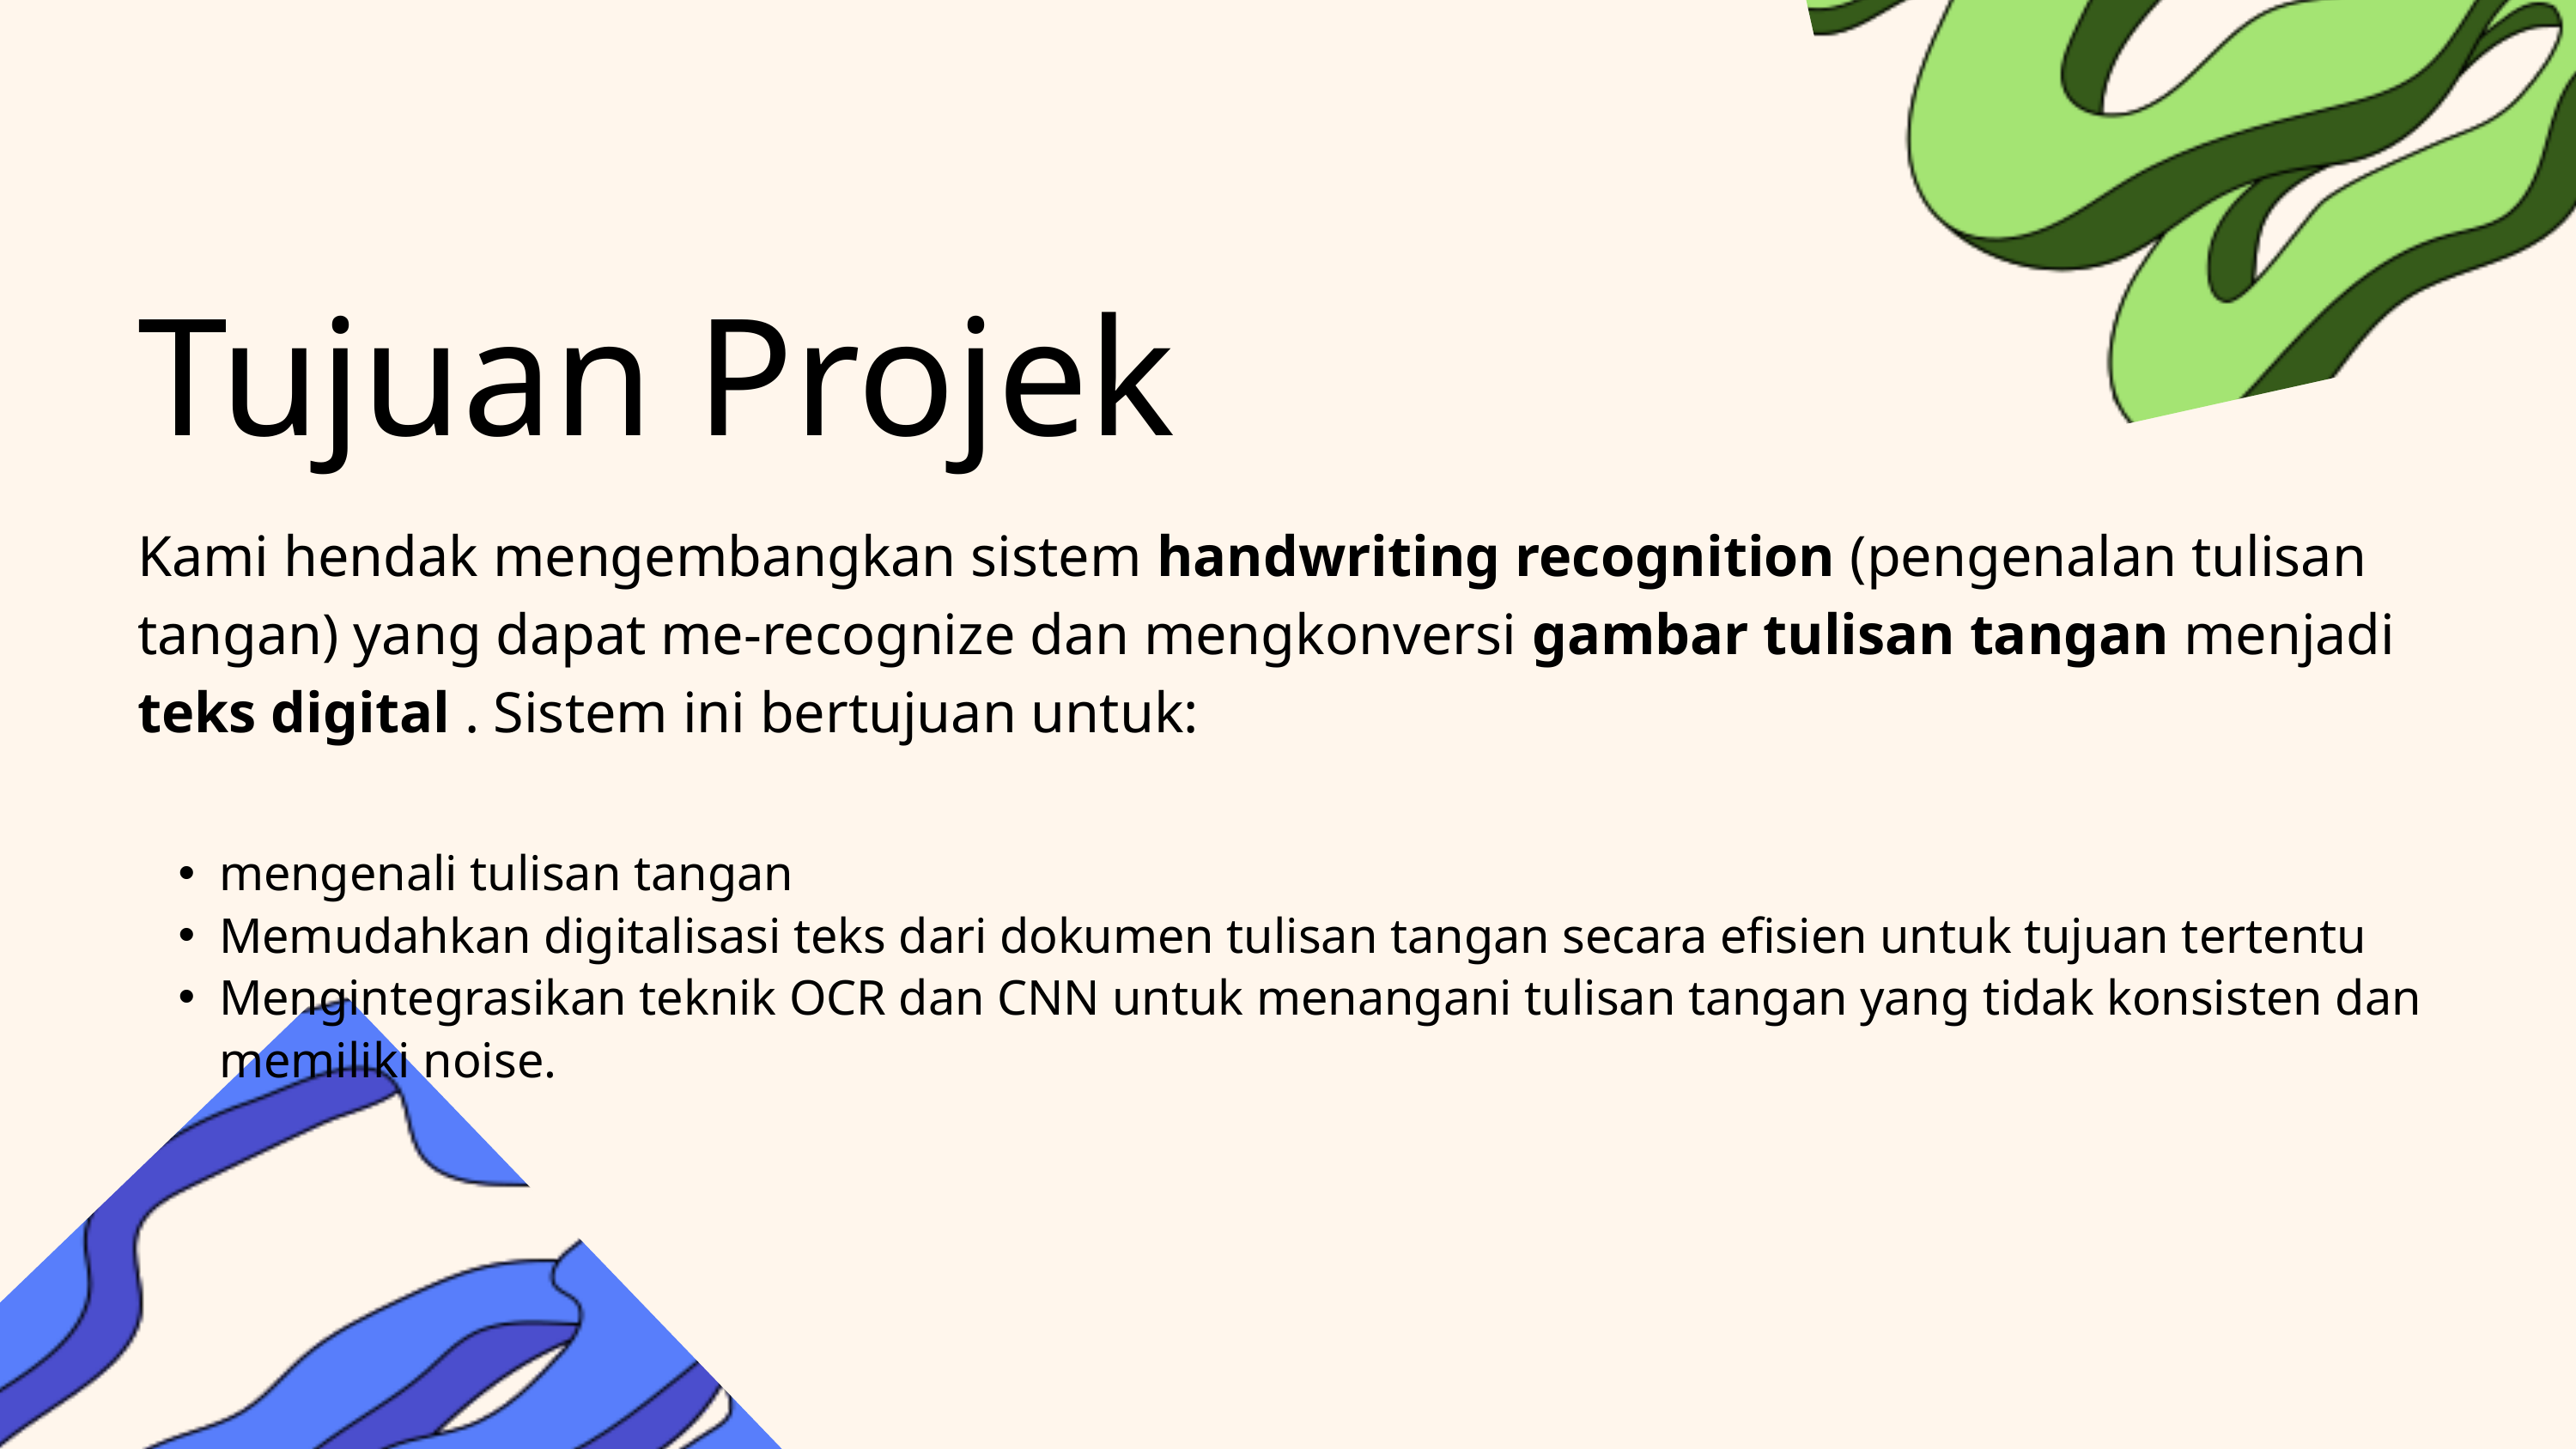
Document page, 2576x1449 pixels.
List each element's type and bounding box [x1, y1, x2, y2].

text_box [137, 287, 2439, 1084]
text_box [1806, 0, 2576, 354]
text_box [0, 1094, 782, 1449]
